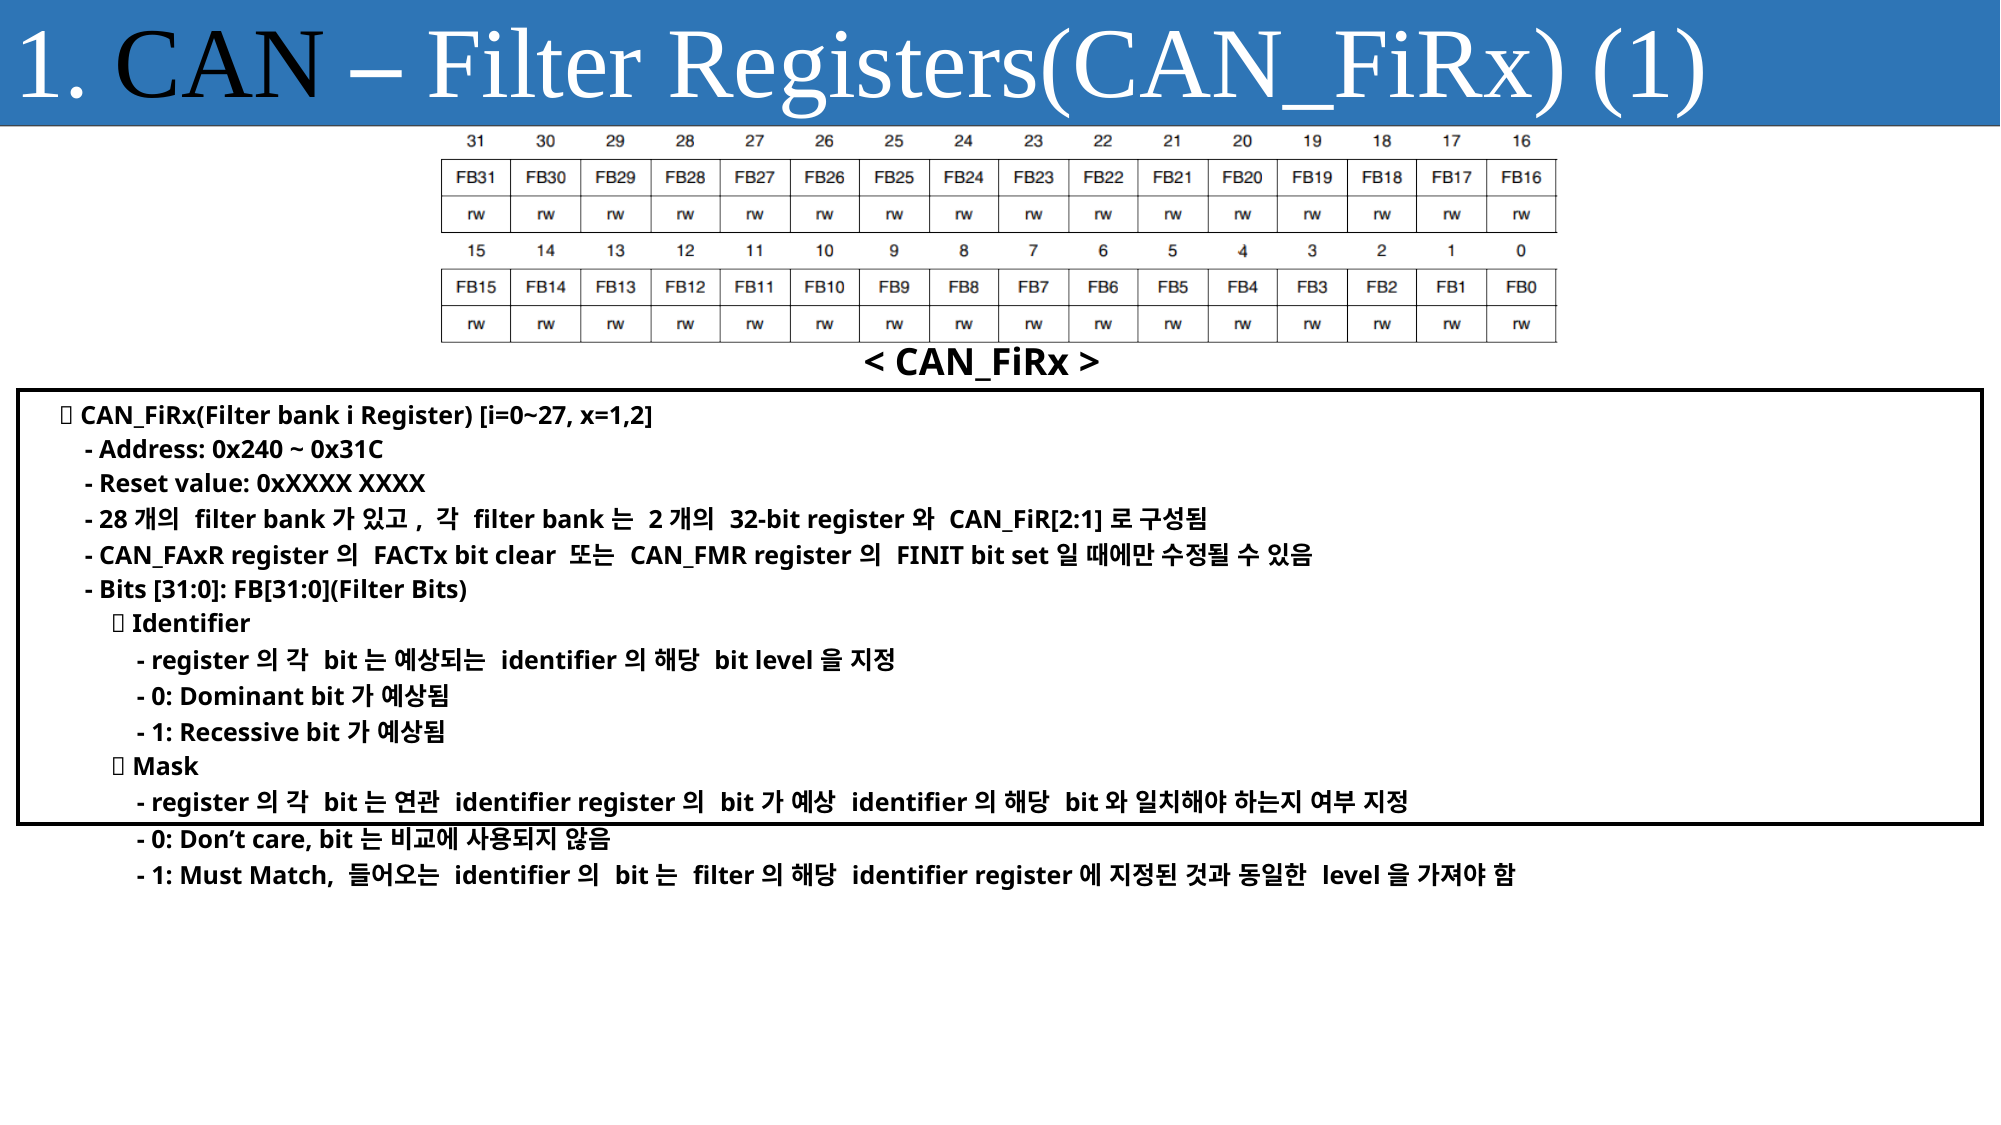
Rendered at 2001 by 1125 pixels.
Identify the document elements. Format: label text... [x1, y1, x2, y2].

table_header  CAN_FiRx(Filter bank i Register) [i=0~27, x=1,2] - Address: 0x240 ~ 0x31C - Reset value: 0xXXXX XXXX - 28개의 filter bank가 있고, 각 filter bank는 2개의 32-bit register와 CAN_FiR[2:1]로 구성됨 - CAN_FAxR register의 FACTx bit clear 또는 CAN_FMR register의 FINIT bit set일 때에만 수정될 수 있음 - Bits [31:0]: FB[31:0](Filter Bits)  Identifier - register의 각 bit는 예상되는 identifier의 해당 bit level을 지정 - 0: Dominant bit가 예상됨 - 1: Recessive bit가 예상됨  Mask - register의 각 bit는 연관 identifier register의 bit가 예상 identifier의 해당 bit와 일치해야 하는지 여부 지정 - 0: Don’t care, bit는 비교에 사용되지 않음 - 1: Must Match, 들어오는 identifier의 bit는 filter의 해당 identifier register에 지정된 것과 동일한 level을 가져야 함 [20, 392, 1980, 822]
text_box 1. CAN – Filter Registers(CAN_FiRx) (1) [0, 0, 2000, 126]
picture [435, 126, 1565, 349]
text_box < CAN_FiRx > [835, 349, 1130, 384]
